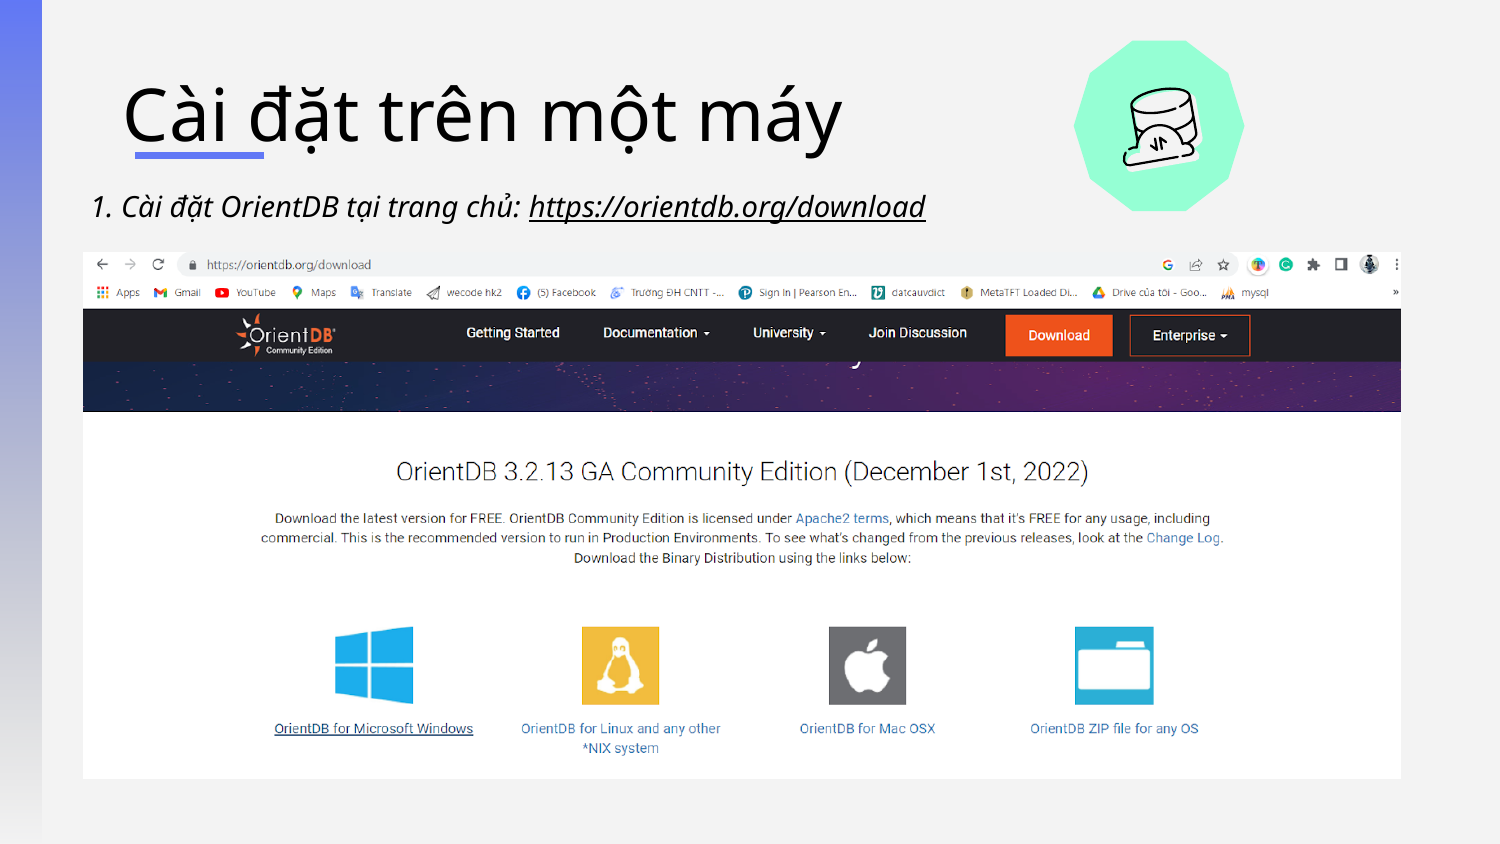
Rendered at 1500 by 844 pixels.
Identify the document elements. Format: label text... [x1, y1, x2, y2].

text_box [1117, 88, 1201, 167]
text_box [1080, 56, 1245, 212]
title Cài đặt trên một máy [107, 53, 1207, 148]
picture [83, 252, 1401, 779]
subtitle 1. Cài đặt OrientDB tại trang chủ: https://orientdb.org/download [75, 173, 1033, 260]
text_box [1116, 40, 1202, 53]
